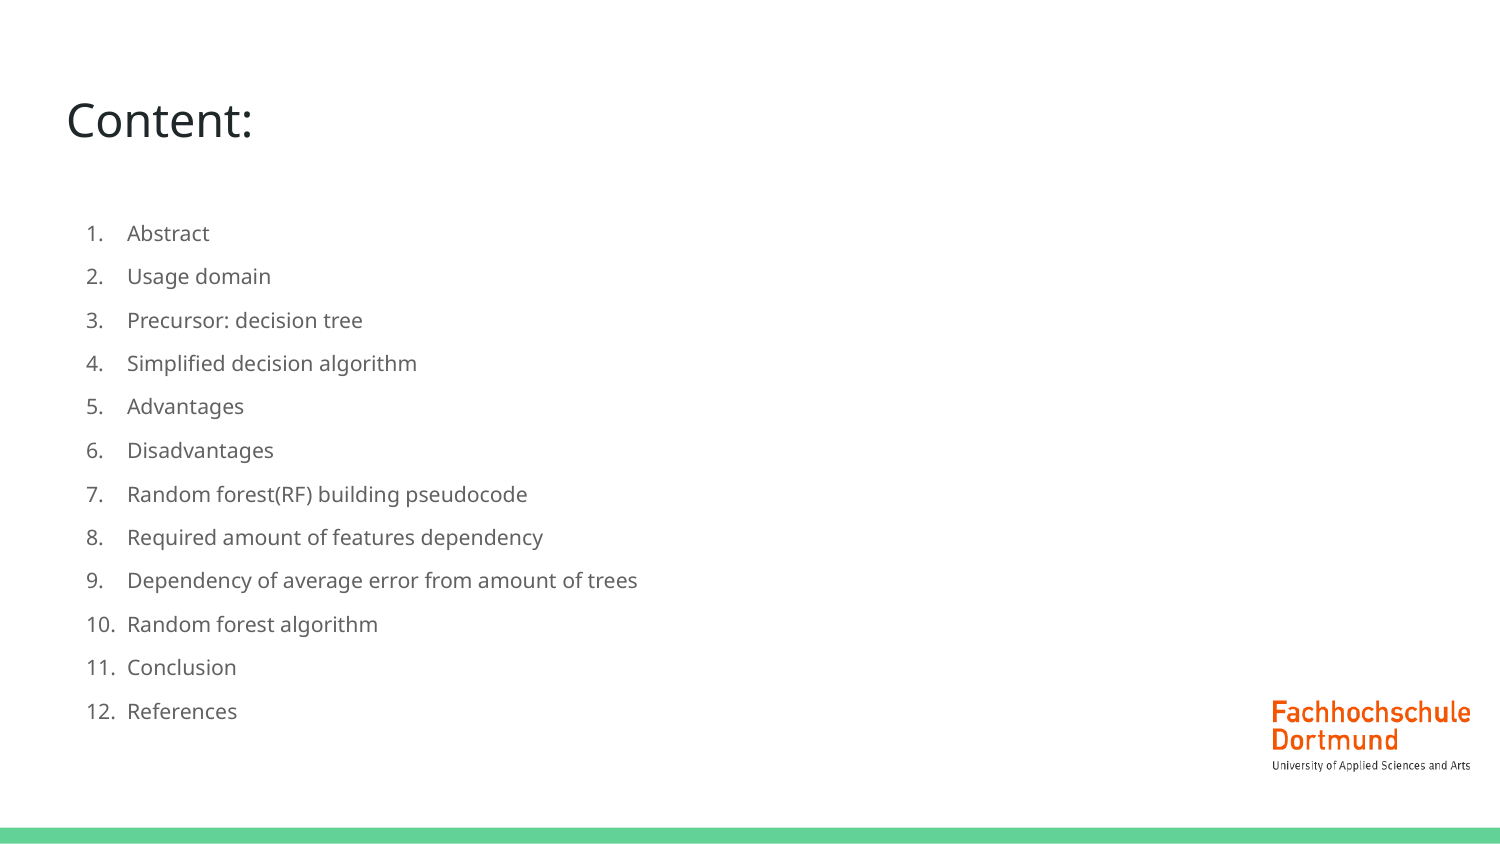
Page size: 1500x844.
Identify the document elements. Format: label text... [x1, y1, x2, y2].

list Abstract Usage domain Precursor: decision tree Simplified decision algorithm Advantages Disadvantages Random forest(RF) building pseudocode Required amount of features dependency Dependency of average error from amount of trees Random forest algorithm Conclusion References [51, 189, 1449, 750]
picture [1273, 700, 1471, 772]
title Content: [51, 72, 1449, 167]
